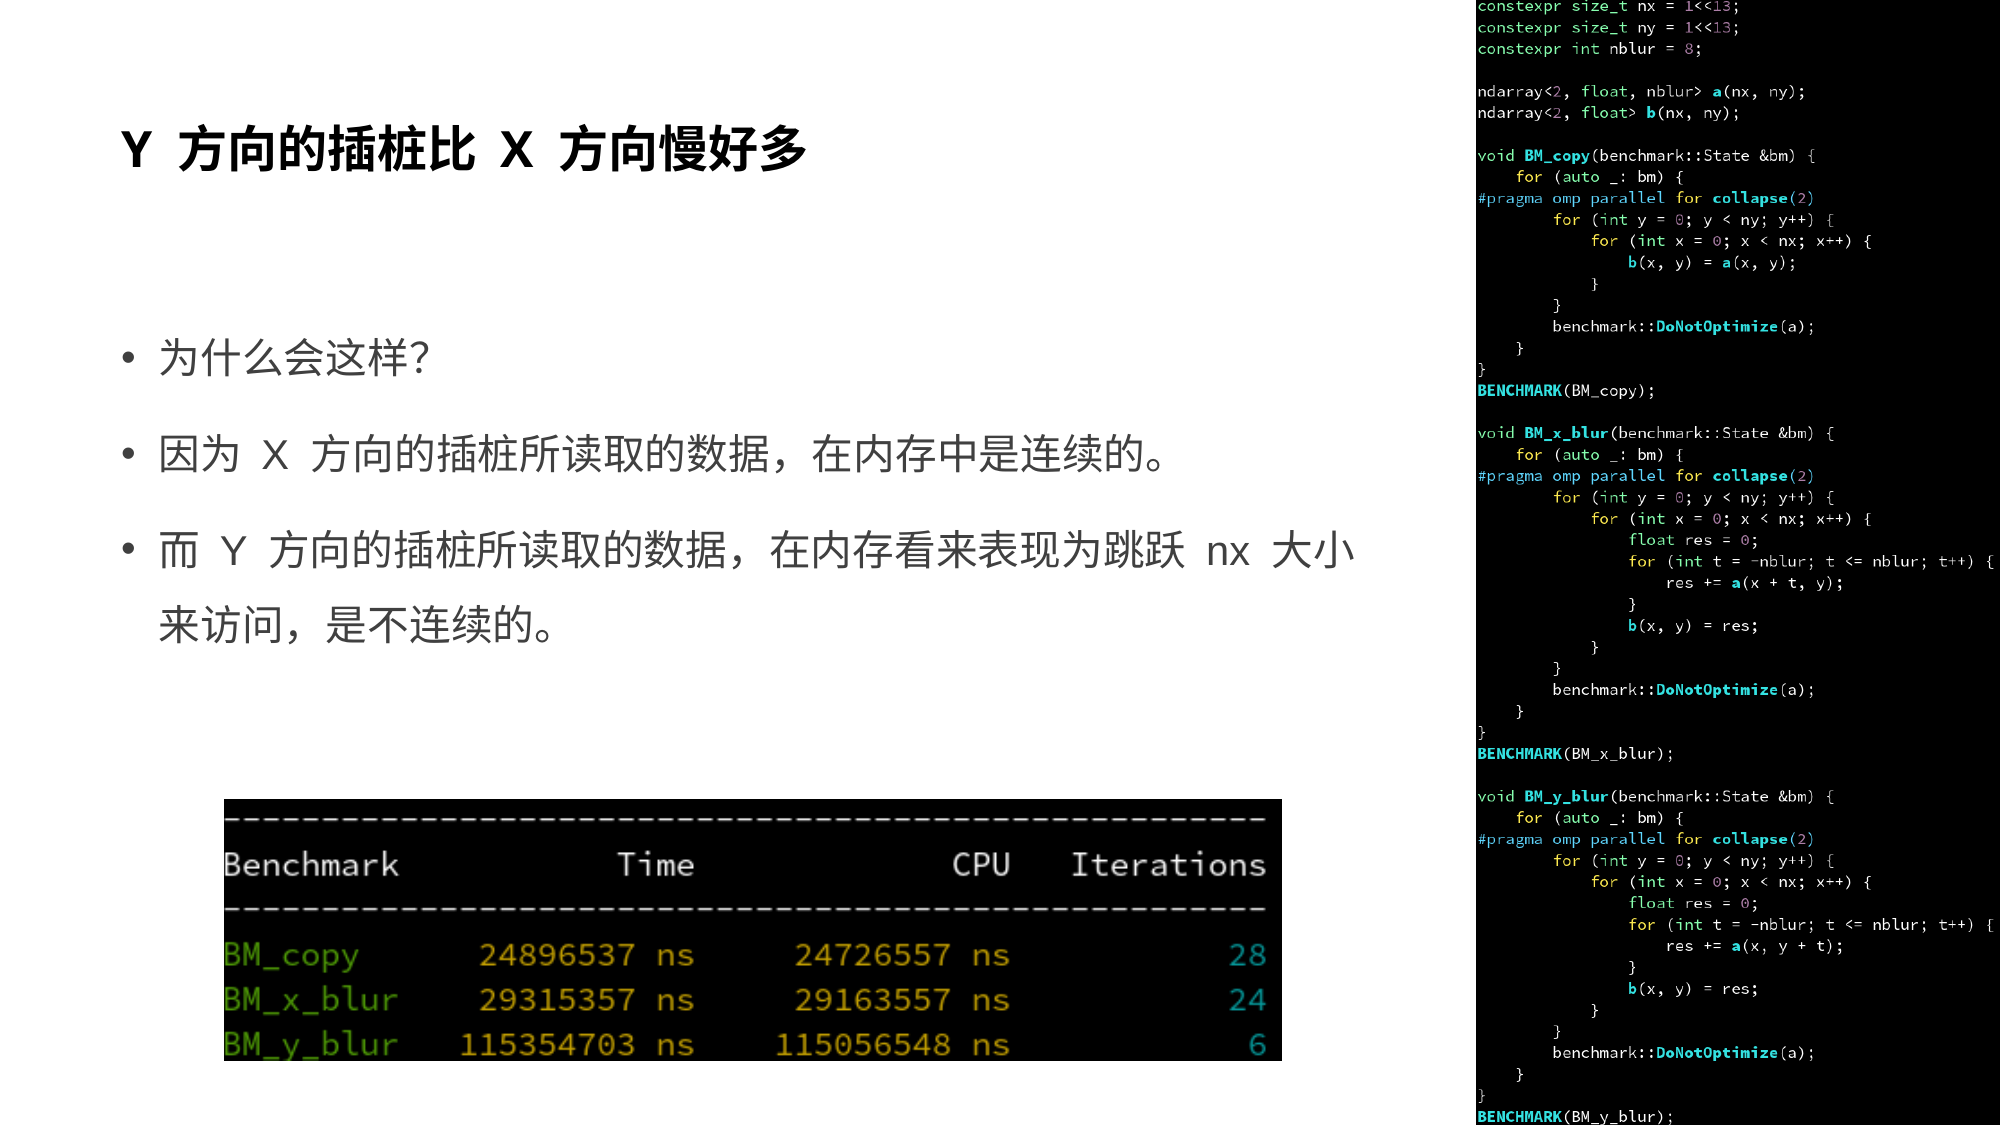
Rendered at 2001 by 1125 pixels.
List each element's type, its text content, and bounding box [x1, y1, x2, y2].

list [1476, 0, 2000, 1125]
list 为什么会这样？ 因为 X 方向的插桩所读取的数据，在内存中是连续的。 而 Y 方向的插桩所读取的数据，在内存看来表现为跳跃 nx 大小来访问，是不连续的。 [106, 299, 1393, 1014]
picture [224, 799, 1282, 1061]
title Y 方向的插桩比 X 方向慢好多 [106, 42, 1476, 260]
